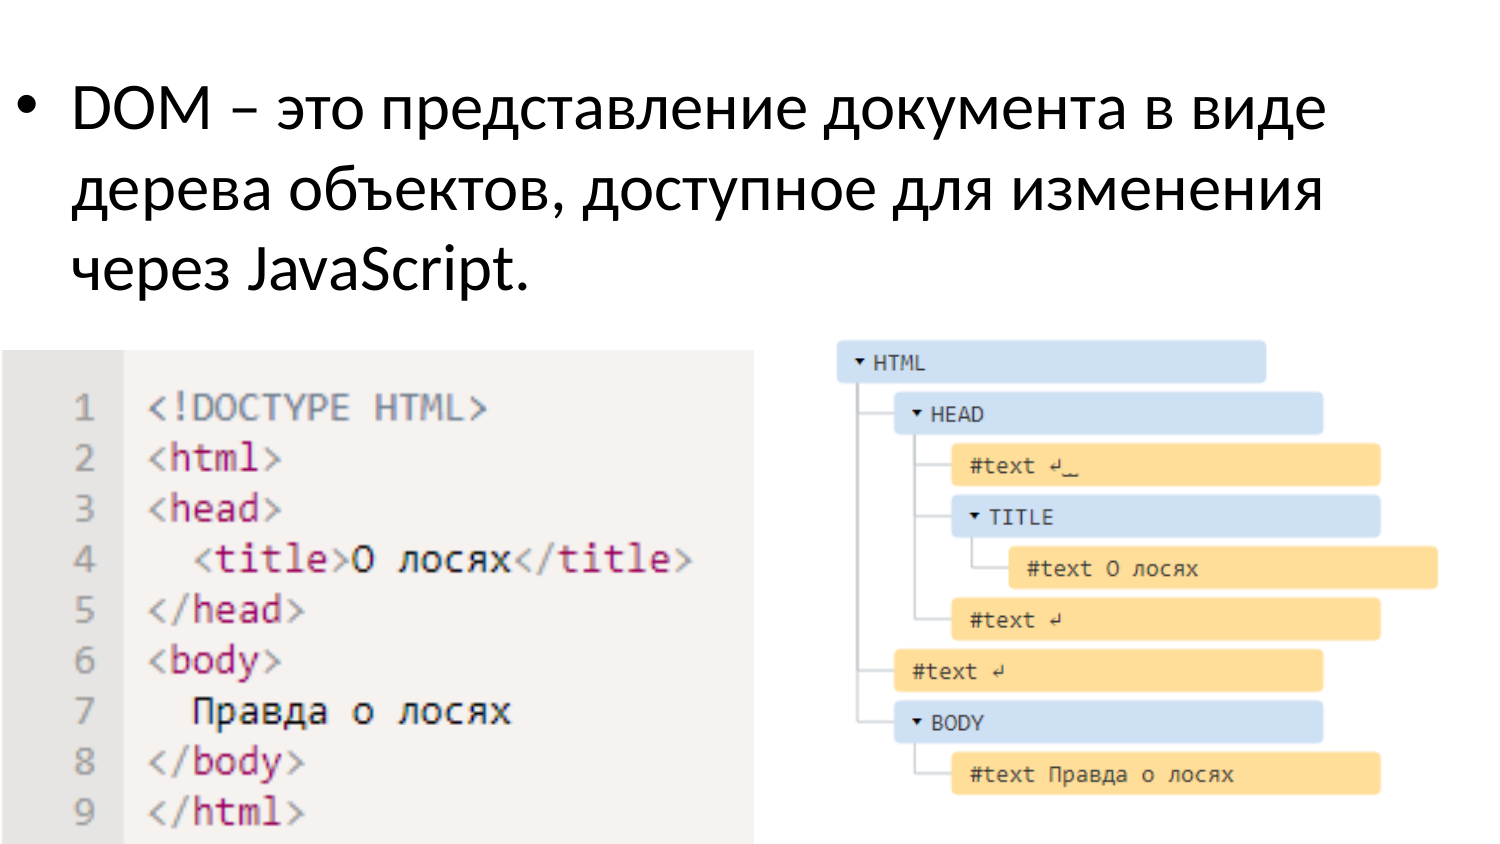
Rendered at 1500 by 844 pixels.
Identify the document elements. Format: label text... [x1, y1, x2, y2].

picture [0, 350, 754, 844]
list DOM – это представление документа в виде дерева объектов, доступное для изменения через JavaScript. [0, 55, 1412, 765]
picture [820, 320, 1459, 844]
